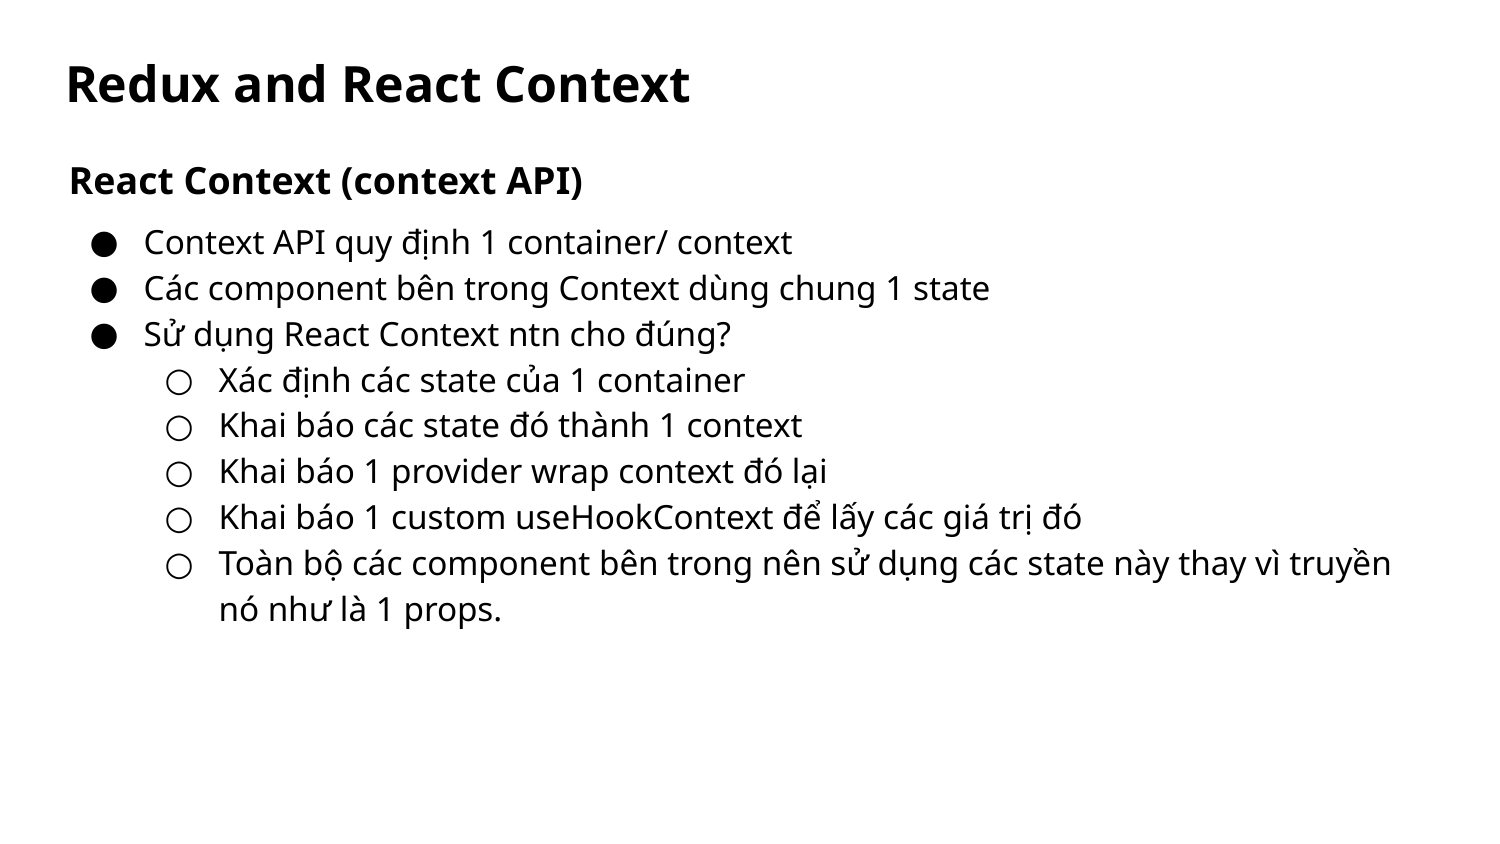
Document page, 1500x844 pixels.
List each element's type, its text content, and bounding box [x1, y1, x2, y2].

list Context API quy định 1 container/ context Các component bên trong Context dùng chung 1 state Sử dụng React Context ntn cho đúng? Xác định các state của 1 container Khai báo các state đó thành 1 context Khai báo 1 provider wrap context đó lại Khai báo 1 custom useHookContext để lấy các giá trị đó Toàn bộ các component bên trong nên sử dụng các state này thay vì truyền nó như là 1 props. [53, 200, 1432, 804]
title Redux and React Context [53, 31, 1446, 135]
list React Context (context API) [53, 147, 735, 200]
